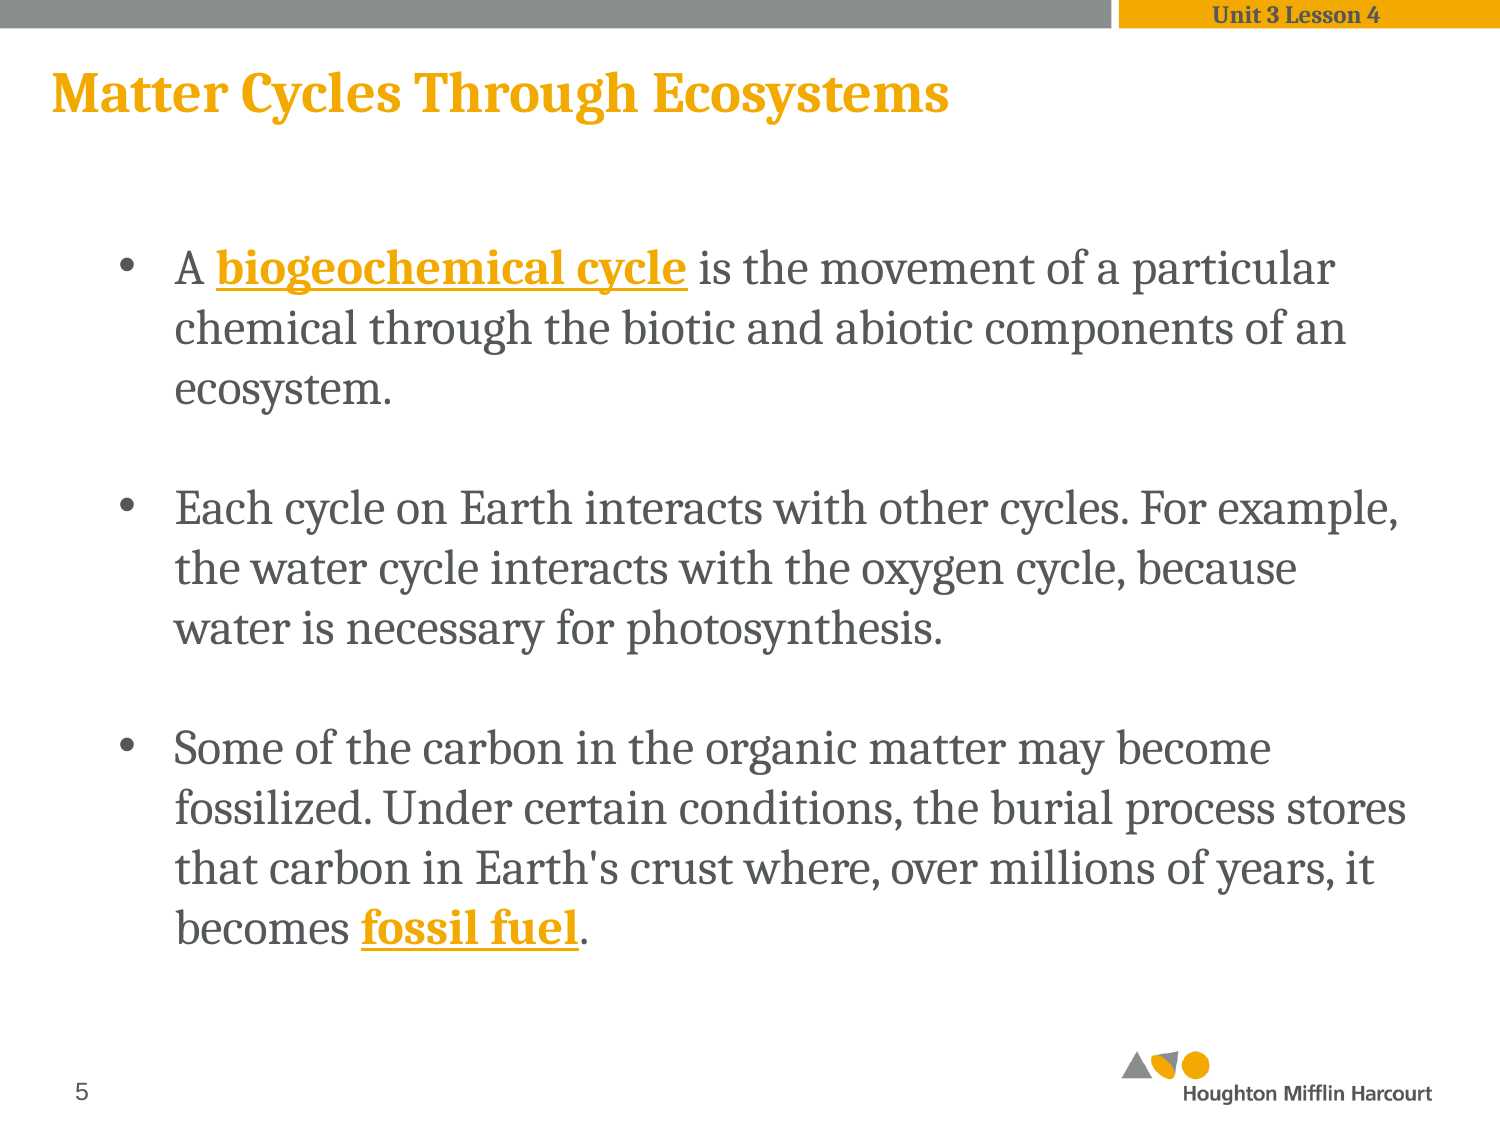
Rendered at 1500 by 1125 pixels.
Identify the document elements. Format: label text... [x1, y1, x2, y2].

slide_number ‹#› [75, 1045, 187, 1106]
text_box Unit 3 Lesson 4 [1197, 0, 1411, 36]
picture [1119, 1049, 1434, 1107]
text_box A biogeochemical cycle is the movement of a particular chemical through the biotic and abiotic components of an ecosystem. Each cycle on Earth interacts with other cycles. For example, the water cycle interacts with the oxygen cycle, because water is necessary for photosynthesis. Some of the carbon in the organic matter may become fossilized. Under certain conditions, the burial process stores that carbon in Earth's crust where, over millions of years, it becomes fossil fuel. [103, 226, 1439, 962]
title Matter Cycles Through Ecosystems [51, 46, 1401, 150]
